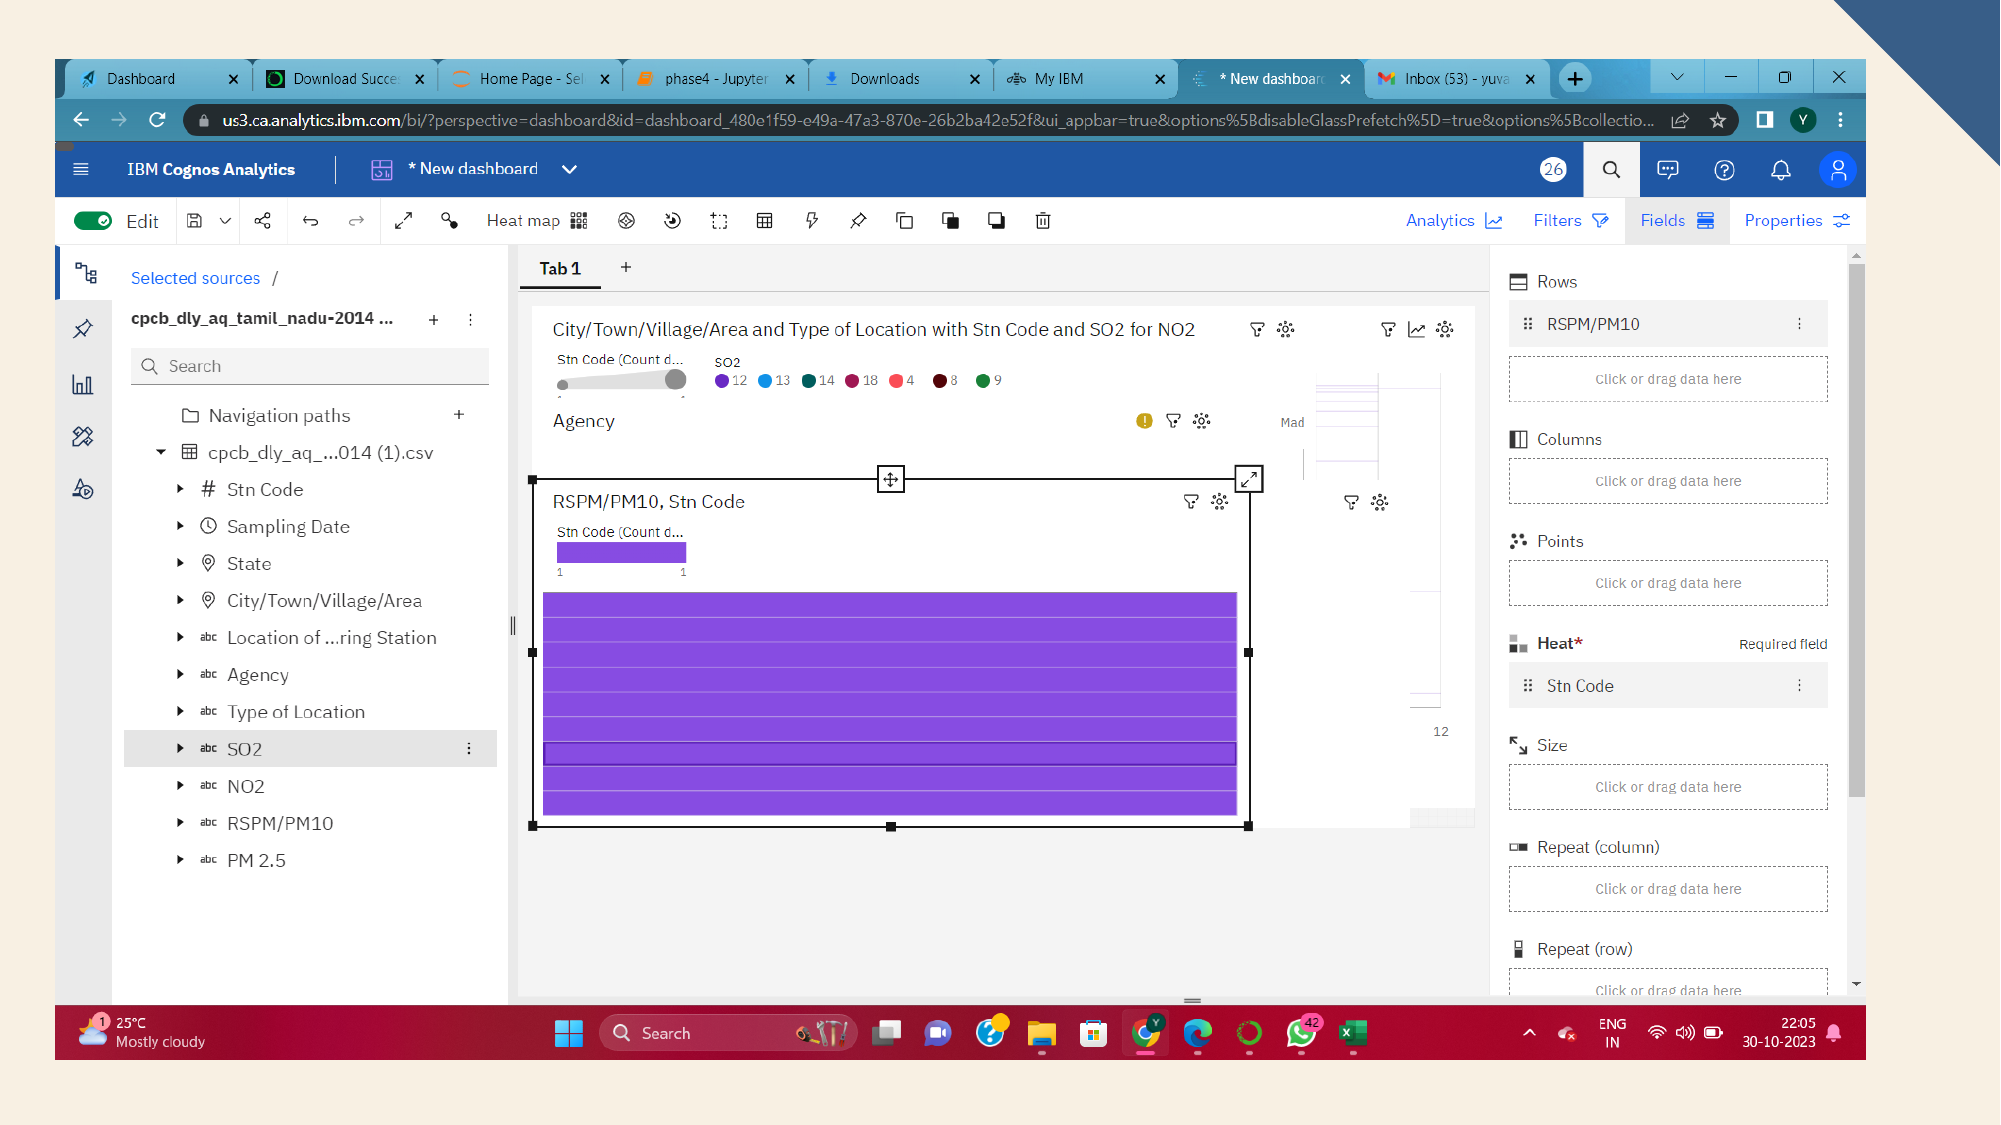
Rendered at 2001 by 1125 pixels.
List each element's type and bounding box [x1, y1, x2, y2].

list [55, 59, 1866, 1060]
